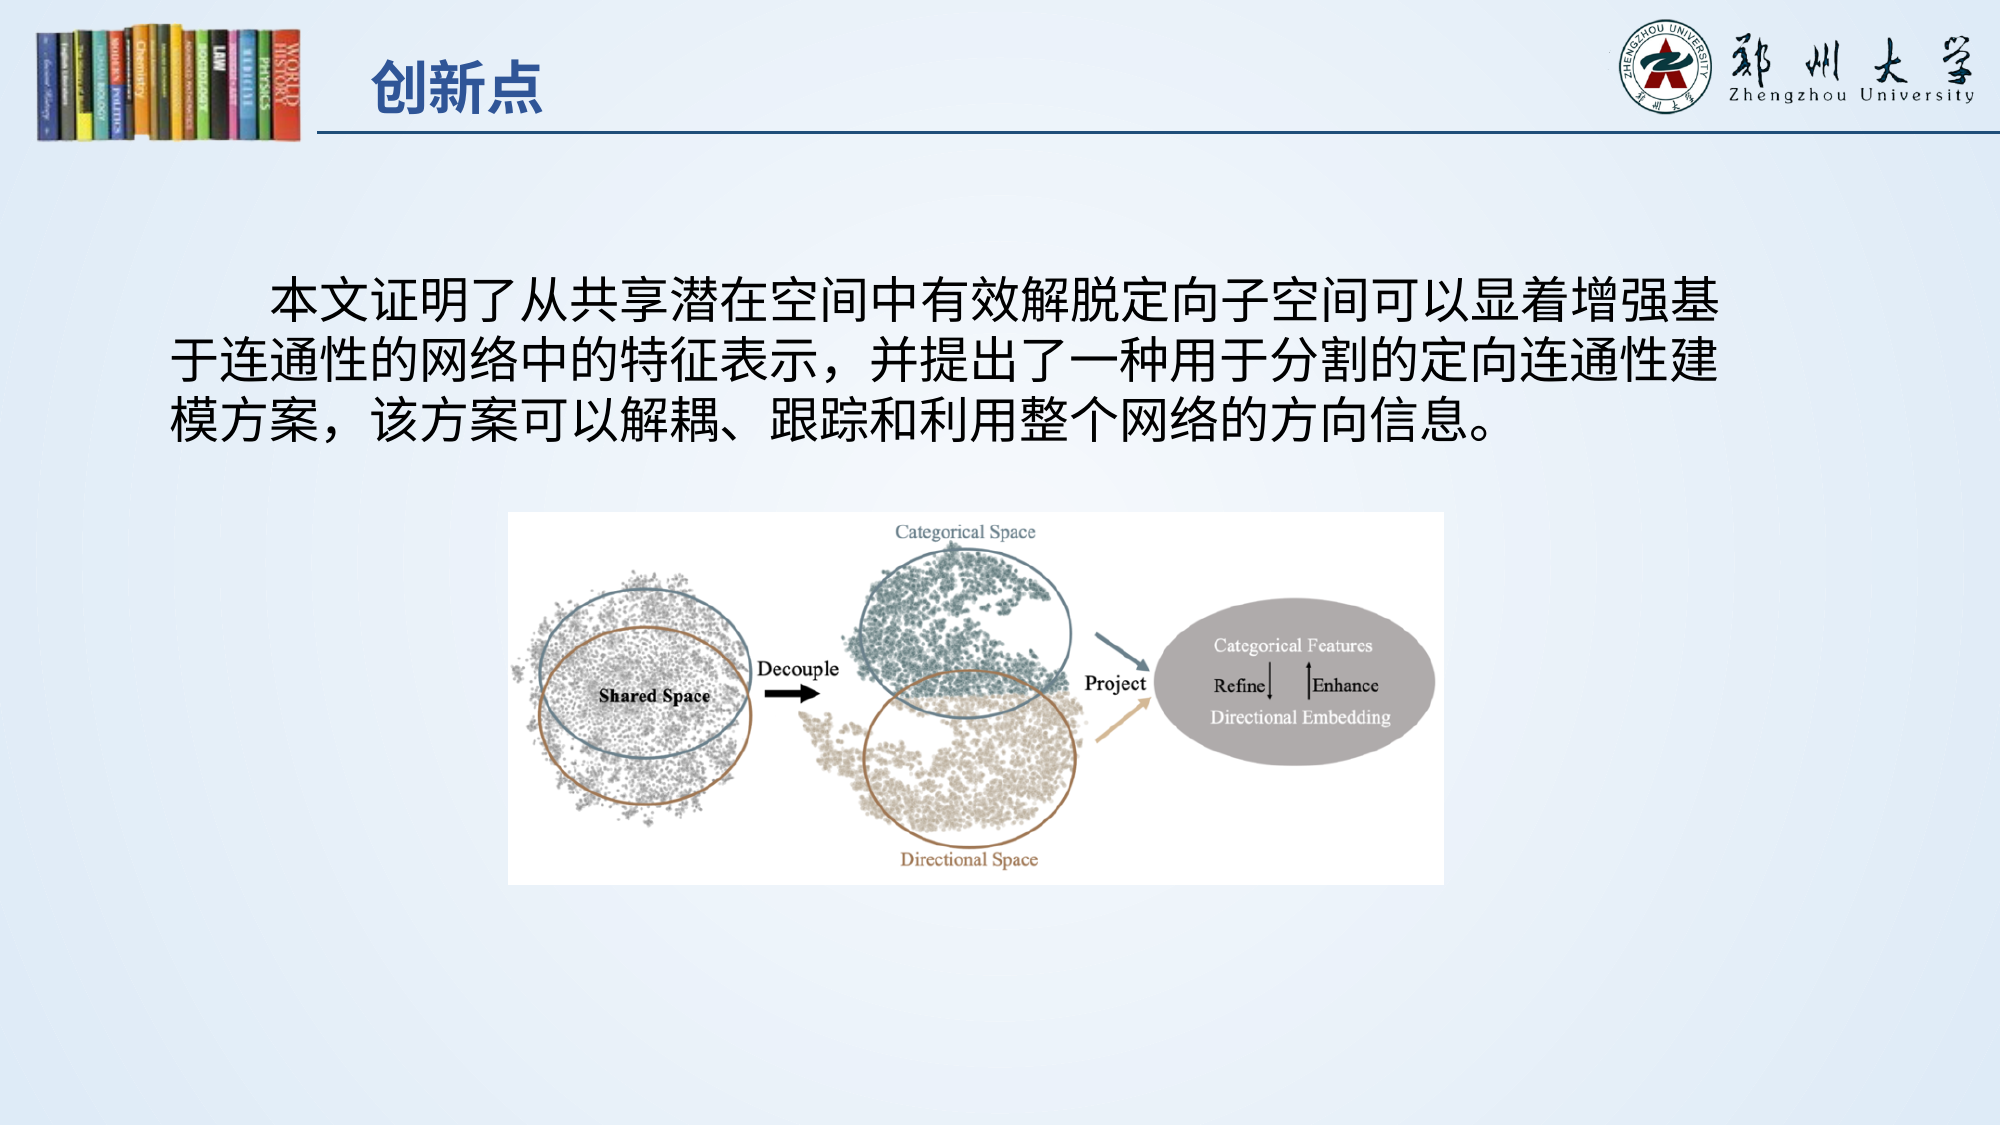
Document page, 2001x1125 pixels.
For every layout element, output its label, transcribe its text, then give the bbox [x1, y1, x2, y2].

text_box 本文证明了从共享潜在空间中有效解脱定向子空间可以显着增强基于连通性的网络中的特征表示，并提出了一种用于分割的定向连通性建模方案，该方案可以解耦、跟踪和利用整个网络的方向信息。 [154, 261, 1777, 457]
picture [508, 512, 1444, 886]
picture [1599, 11, 1983, 123]
picture [23, 0, 317, 173]
text_box 创新点 [355, 43, 812, 129]
